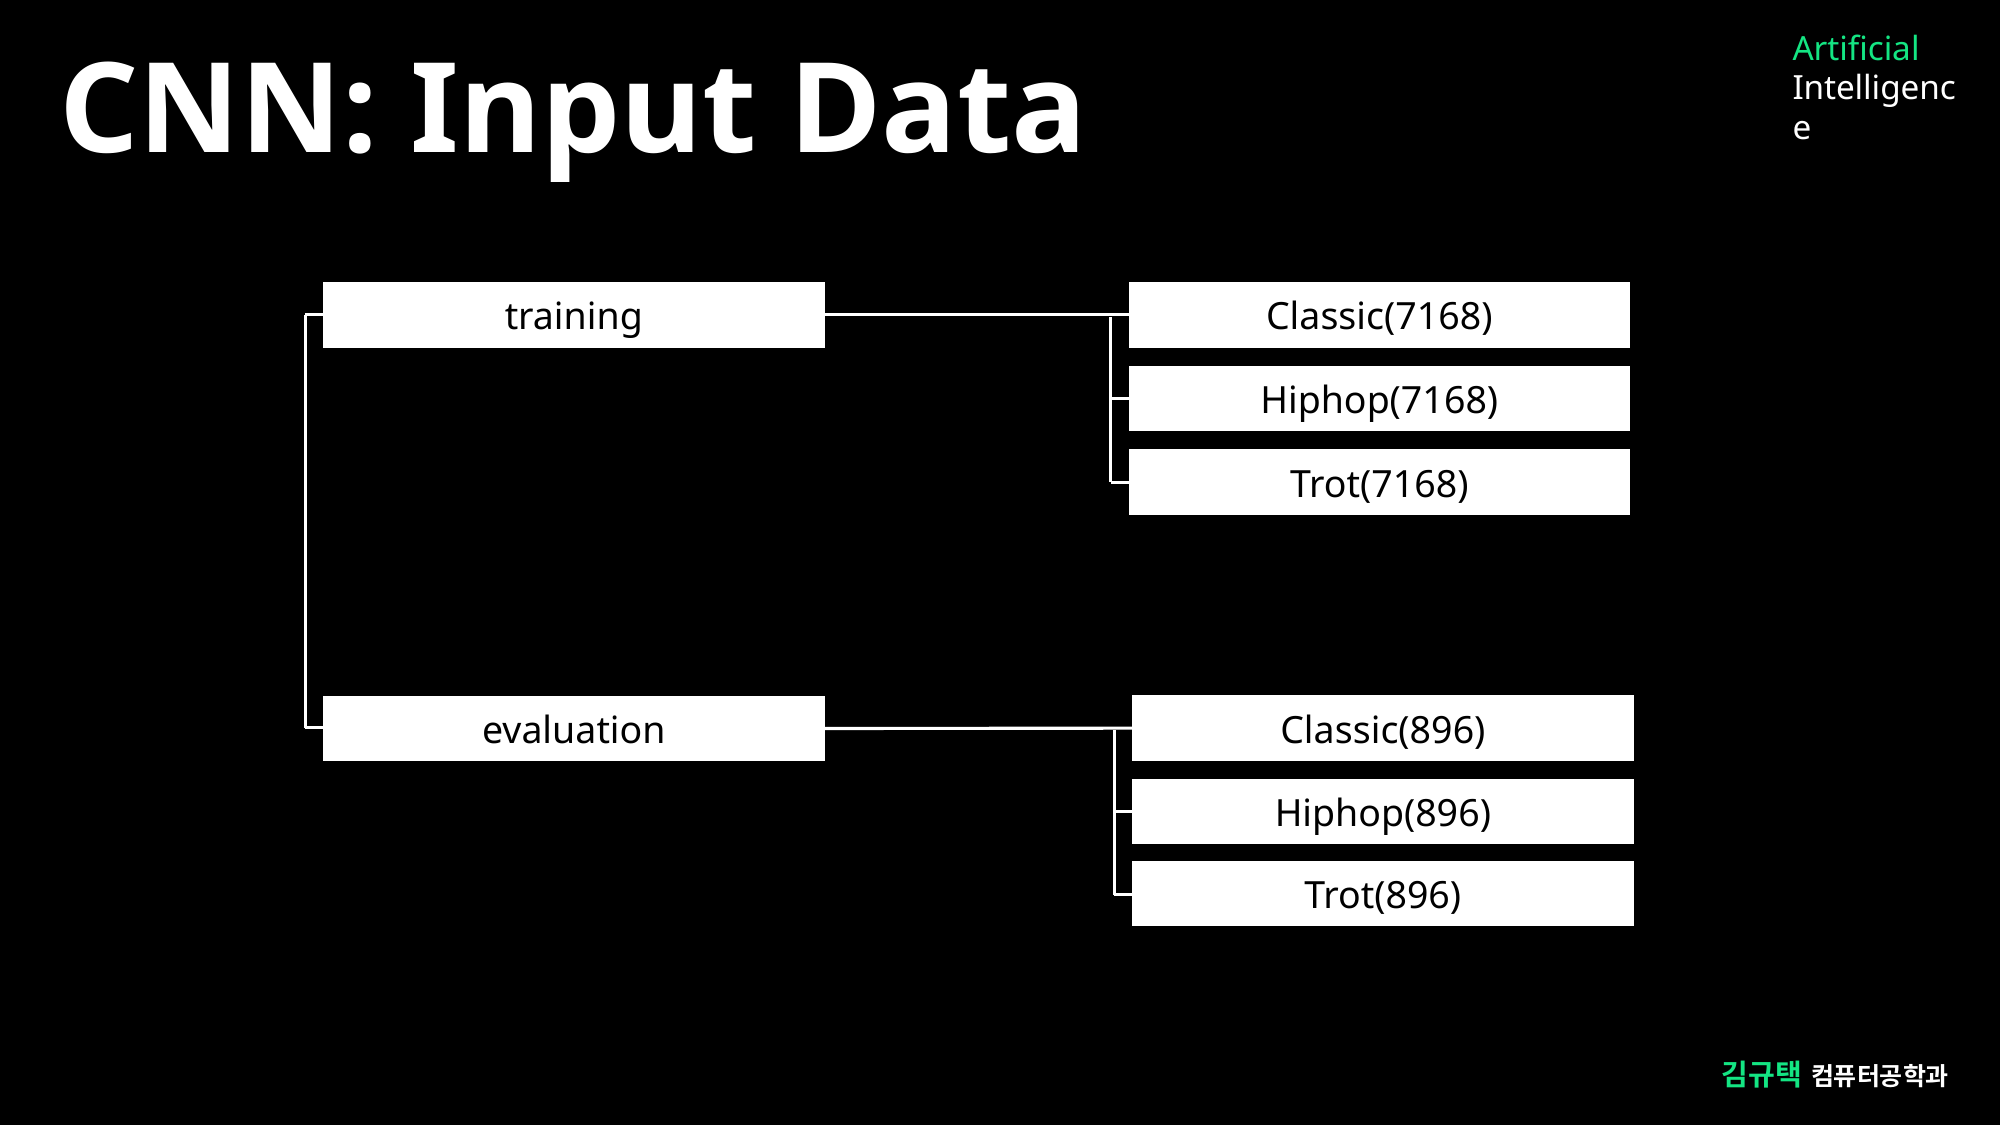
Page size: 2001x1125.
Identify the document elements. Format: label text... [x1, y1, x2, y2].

text_box 김규택 컴퓨터공학과 [1705, 1043, 1989, 1104]
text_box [304, 283, 1633, 926]
text_box Artificial Intelligence [1776, 18, 1987, 158]
text_box CNN: Input Data [43, 18, 1736, 189]
